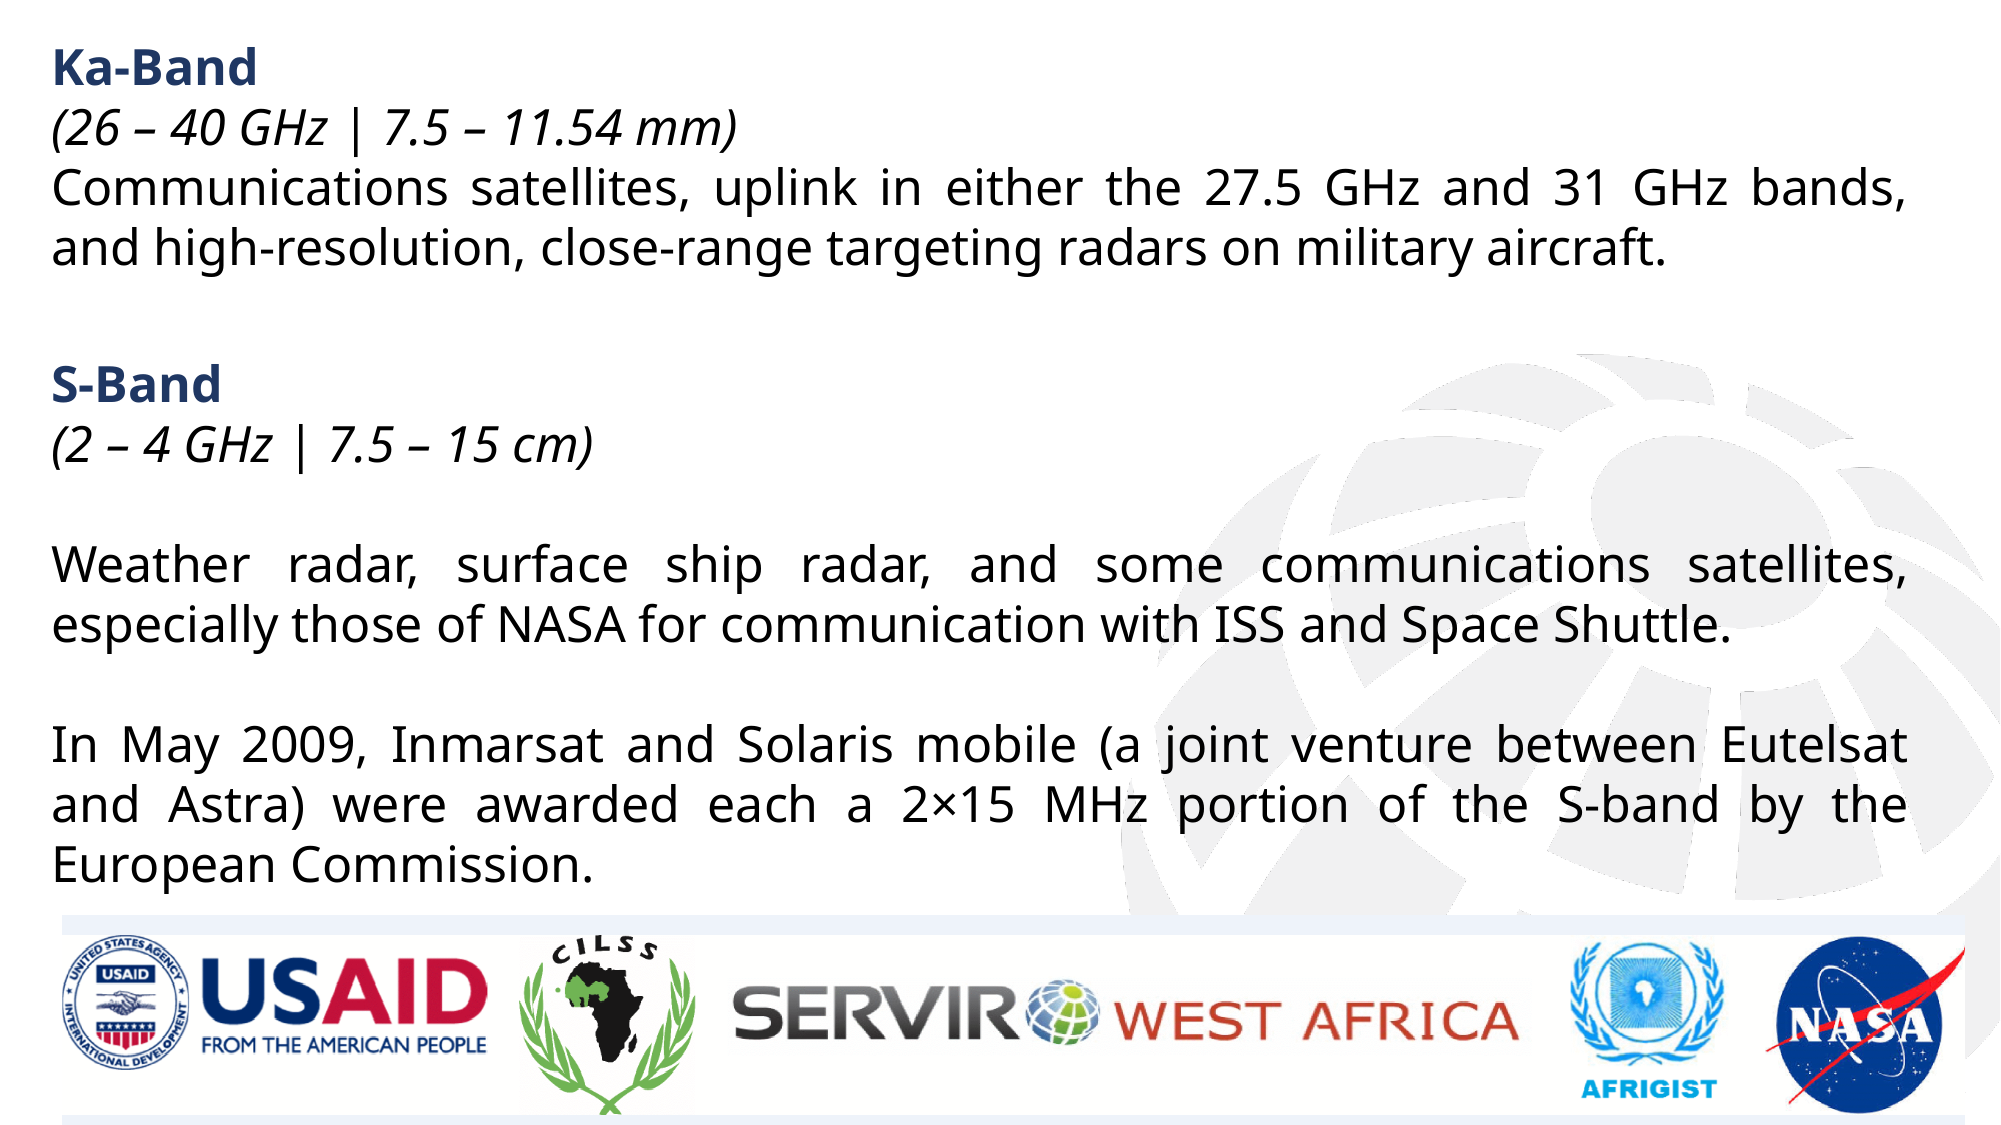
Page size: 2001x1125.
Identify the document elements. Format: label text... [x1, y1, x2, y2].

picture [61, 322, 2001, 1125]
text_box Popular Radar Bands Ka-Band (26 – 40 GHz | 7.5 – 11.54 mm) Communications satellites, uplink in either the 27.5 GHz and 31 GHz bands, and high-resolution, close-range targeting radars on military aircraft. S-Band (2 – 4 GHz | 7.5 – 15 cm) Weather radar, surface ship radar, and some communications satellites, especially those of NASA for communication with ISS and Space Shuttle. In May 2009, Inmarsat and Solaris mobile (a joint venture between Eutelsat and Astra) were awarded each a 2×15 MHz portion of the S-band by the European Commission. [36, 0, 1925, 900]
